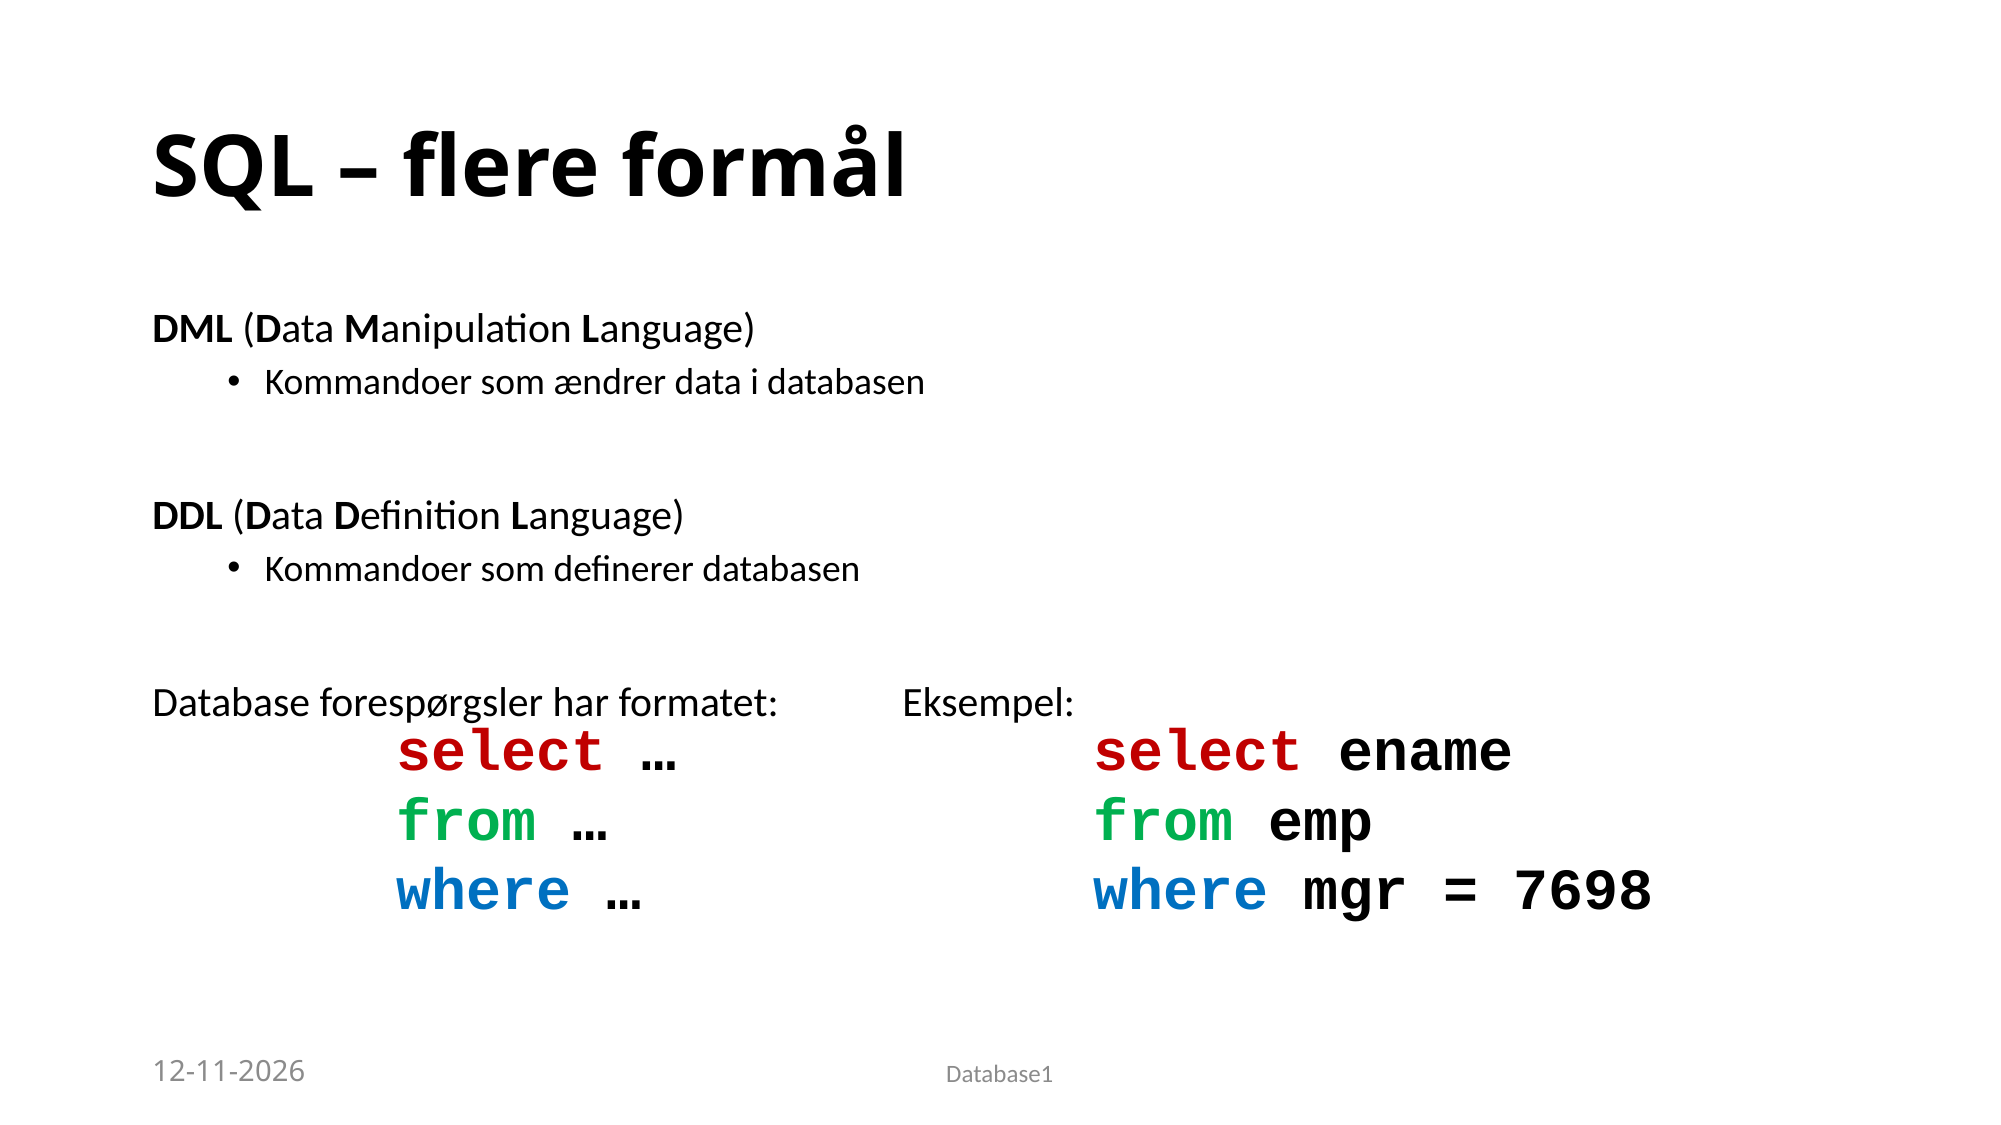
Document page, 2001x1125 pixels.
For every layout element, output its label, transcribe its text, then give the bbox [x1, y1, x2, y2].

footer Database1 [662, 1042, 1338, 1103]
text_box select ename from emp where mgr = 7698 [929, 704, 1733, 974]
list DML (Data Manipulation Language) Kommandoer som ændrer data i databasen DDL (Data Definition Language) Kommandoer som definerer databasen Database forespørgsler har formatet: Eksempel: [137, 299, 1863, 1014]
title SQL – flere formål [137, 59, 1863, 278]
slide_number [137, 1042, 588, 1103]
text_box select … from … where … [232, 704, 847, 974]
